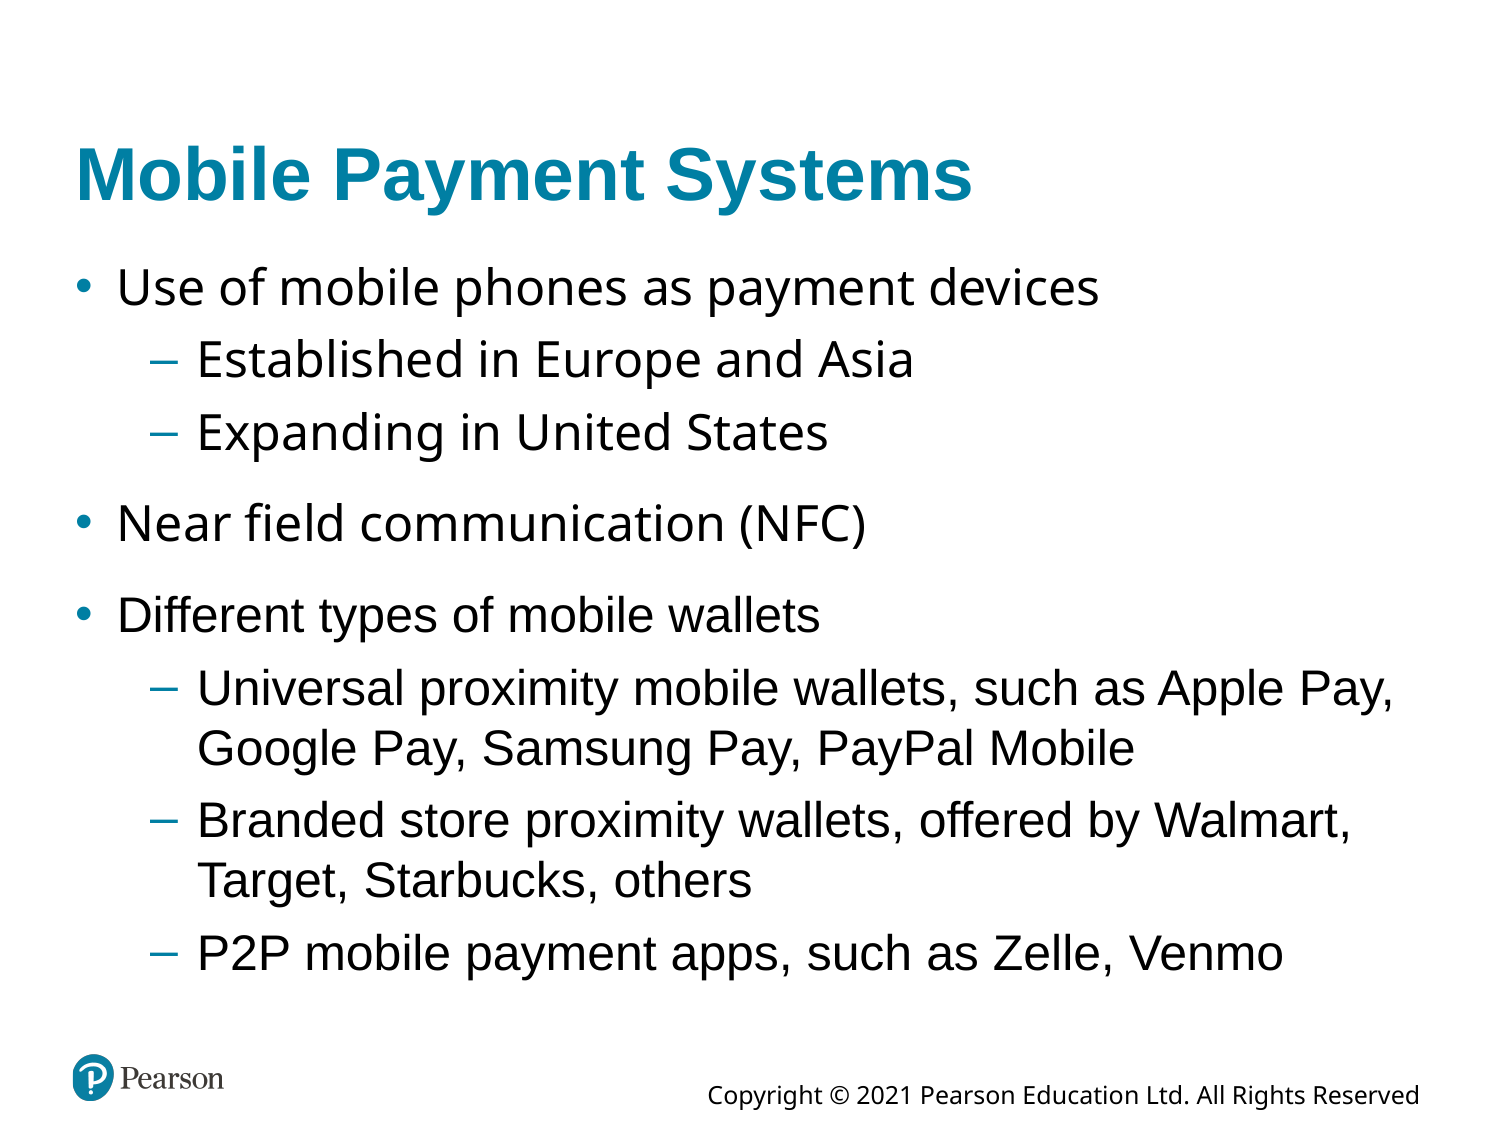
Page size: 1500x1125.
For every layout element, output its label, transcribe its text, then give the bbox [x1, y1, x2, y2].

title Mobile Payment Systems [75, 35, 1425, 216]
picture [72, 1054, 88, 1070]
picture [80, 1063, 106, 1088]
picture [98, 1054, 224, 1101]
picture [72, 1087, 83, 1101]
list Use of mobile phones as payment devices Established in Europe and Asia Expanding in United States Near field communication (N F C) Different types of mobile wallets Universal proximity mobile wallets, such as Apple Pay, Google Pay, Samsung Pay, PayPal Mobile Branded store proximity wallets, offered by Walmart, Target, Starbucks, others P2P mobile payment apps, such as Zelle, Venmo [75, 255, 1425, 1015]
